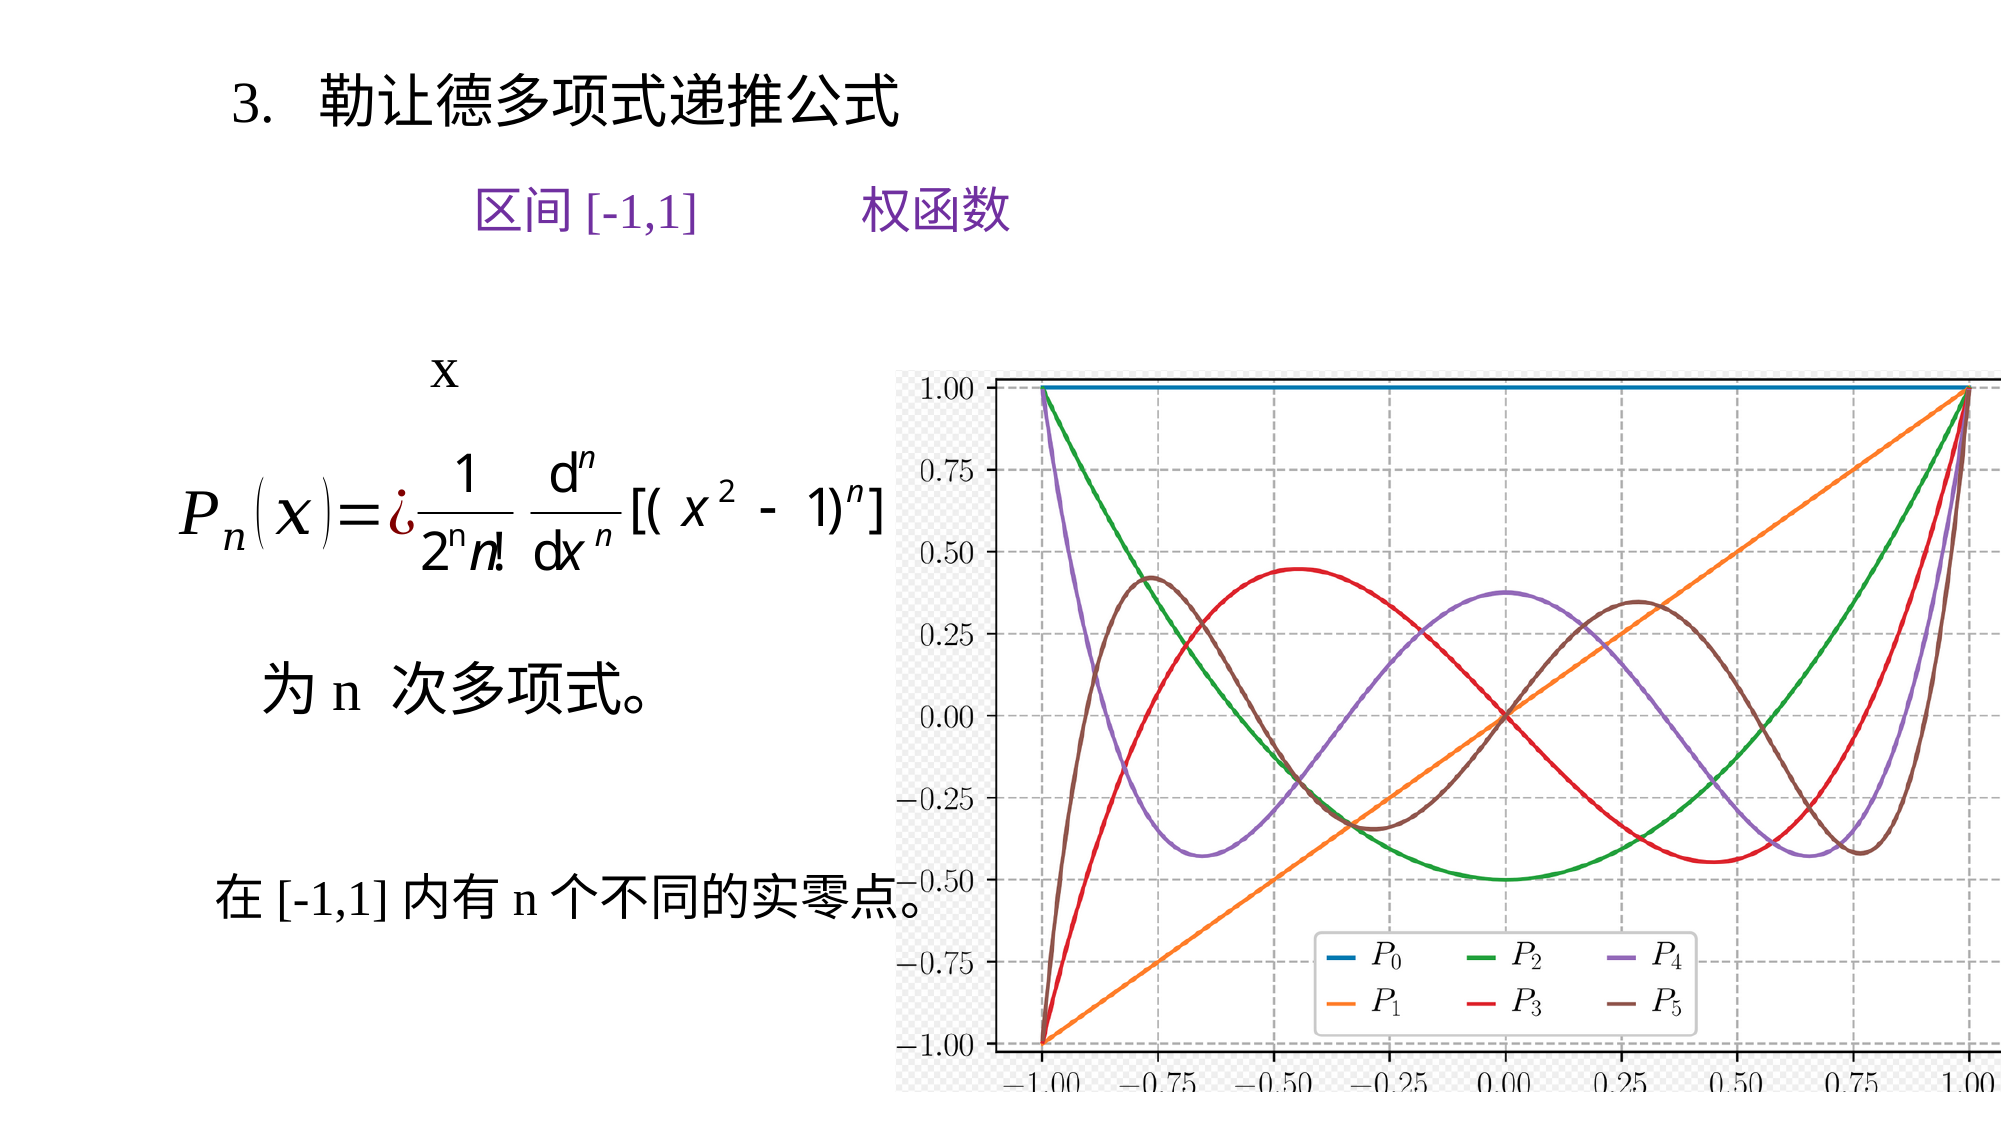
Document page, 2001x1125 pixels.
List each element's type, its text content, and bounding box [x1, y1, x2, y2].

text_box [409, 432, 890, 580]
text_box 区间[-1,1] [458, 171, 713, 246]
picture [895, 370, 2001, 1092]
text_box 在[-1,1]内有n个不同的实零点。 [199, 857, 890, 933]
text_box 3. 勒让德多项式递推公式 [216, 56, 916, 142]
